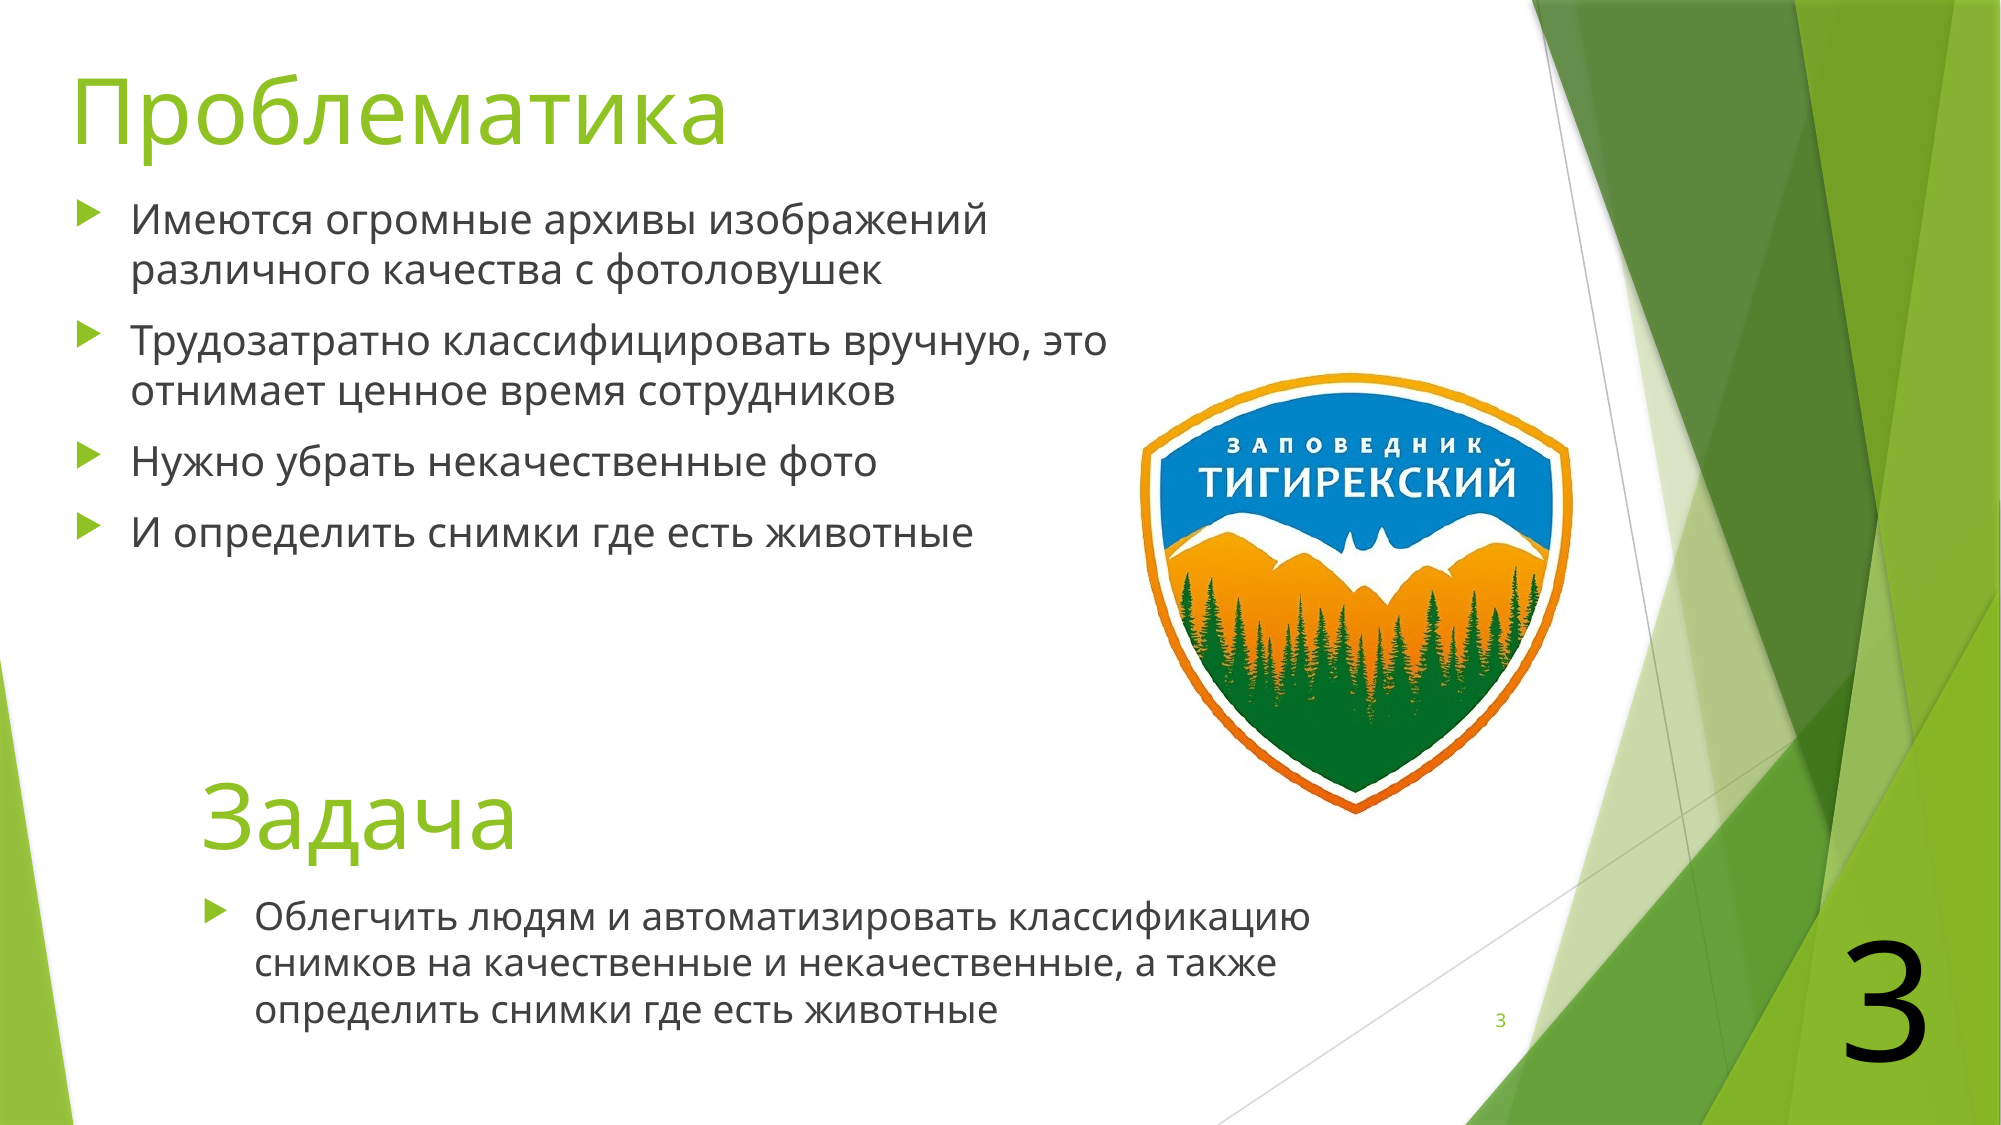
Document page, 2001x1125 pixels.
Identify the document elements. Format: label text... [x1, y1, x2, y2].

title Проблематика [55, 45, 1466, 262]
text_box Облегчить людям и автоматизировать классификацию снимков на качественные и некачественные, а также определить снимки где есть животные [186, 884, 1356, 1051]
slide_number 3 [1409, 991, 1522, 1051]
picture [1124, 358, 1588, 829]
text_box Задача [186, 750, 1598, 968]
list Имеются огромные архивы изображений различного качества с фотоловушек Трудозатратно классифицировать вручную, это отнимает ценное время сотрудников Нужно убрать некачественные фото И определить снимки где есть животные [58, 185, 1228, 638]
text_box 3 [1737, 939, 1951, 1076]
